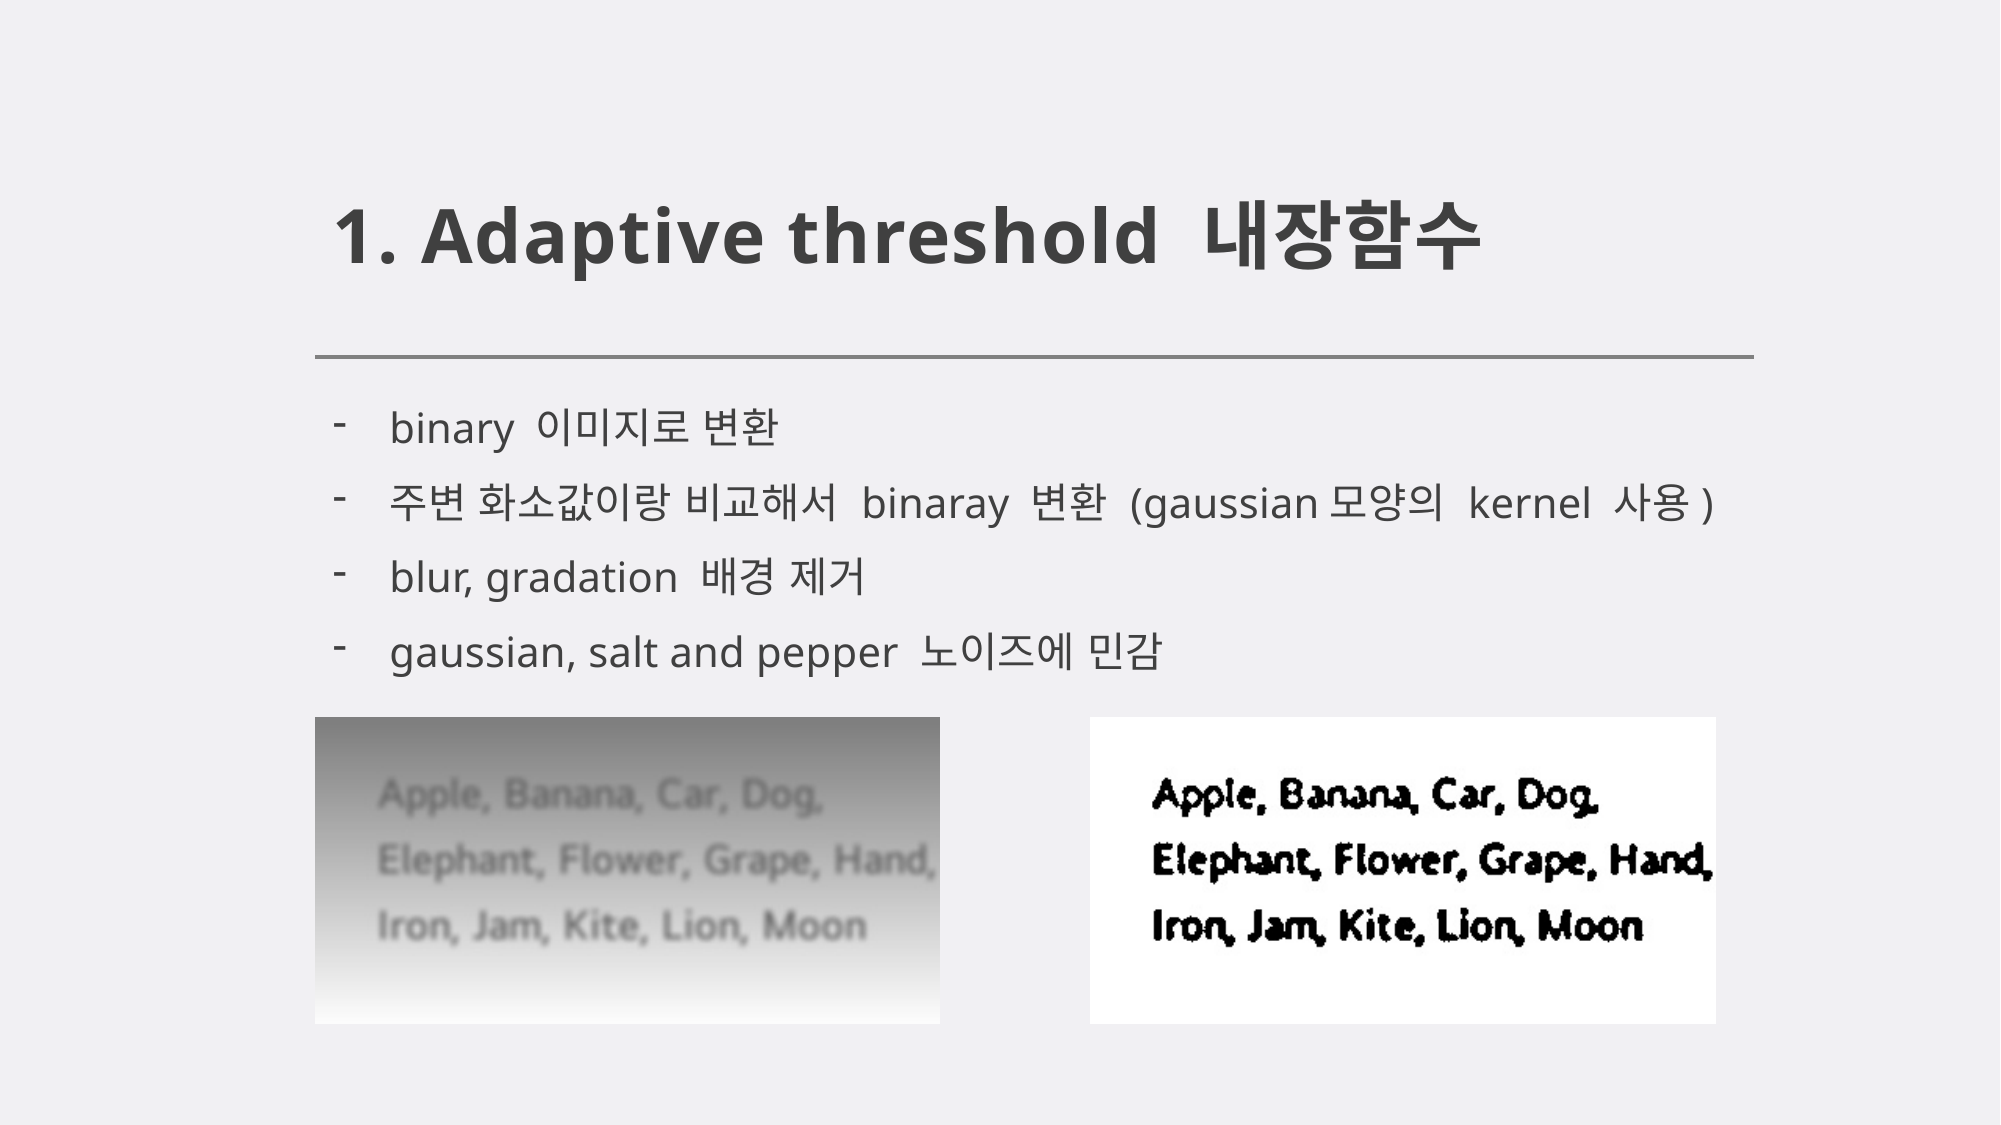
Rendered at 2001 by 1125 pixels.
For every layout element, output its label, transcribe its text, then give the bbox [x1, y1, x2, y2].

list binary 이미지로 변환 주변 화소값이랑 비교해서 binaray 변환 (gaussian모양의 kernel 사용) blur, gradation 배경 제거 gaussian, salt and pepper 노이즈에 민감 [315, 379, 1754, 979]
picture [1089, 716, 1716, 1024]
picture [314, 716, 941, 1024]
title 1. Adaptive threshold 내장함수 [315, 72, 1754, 294]
